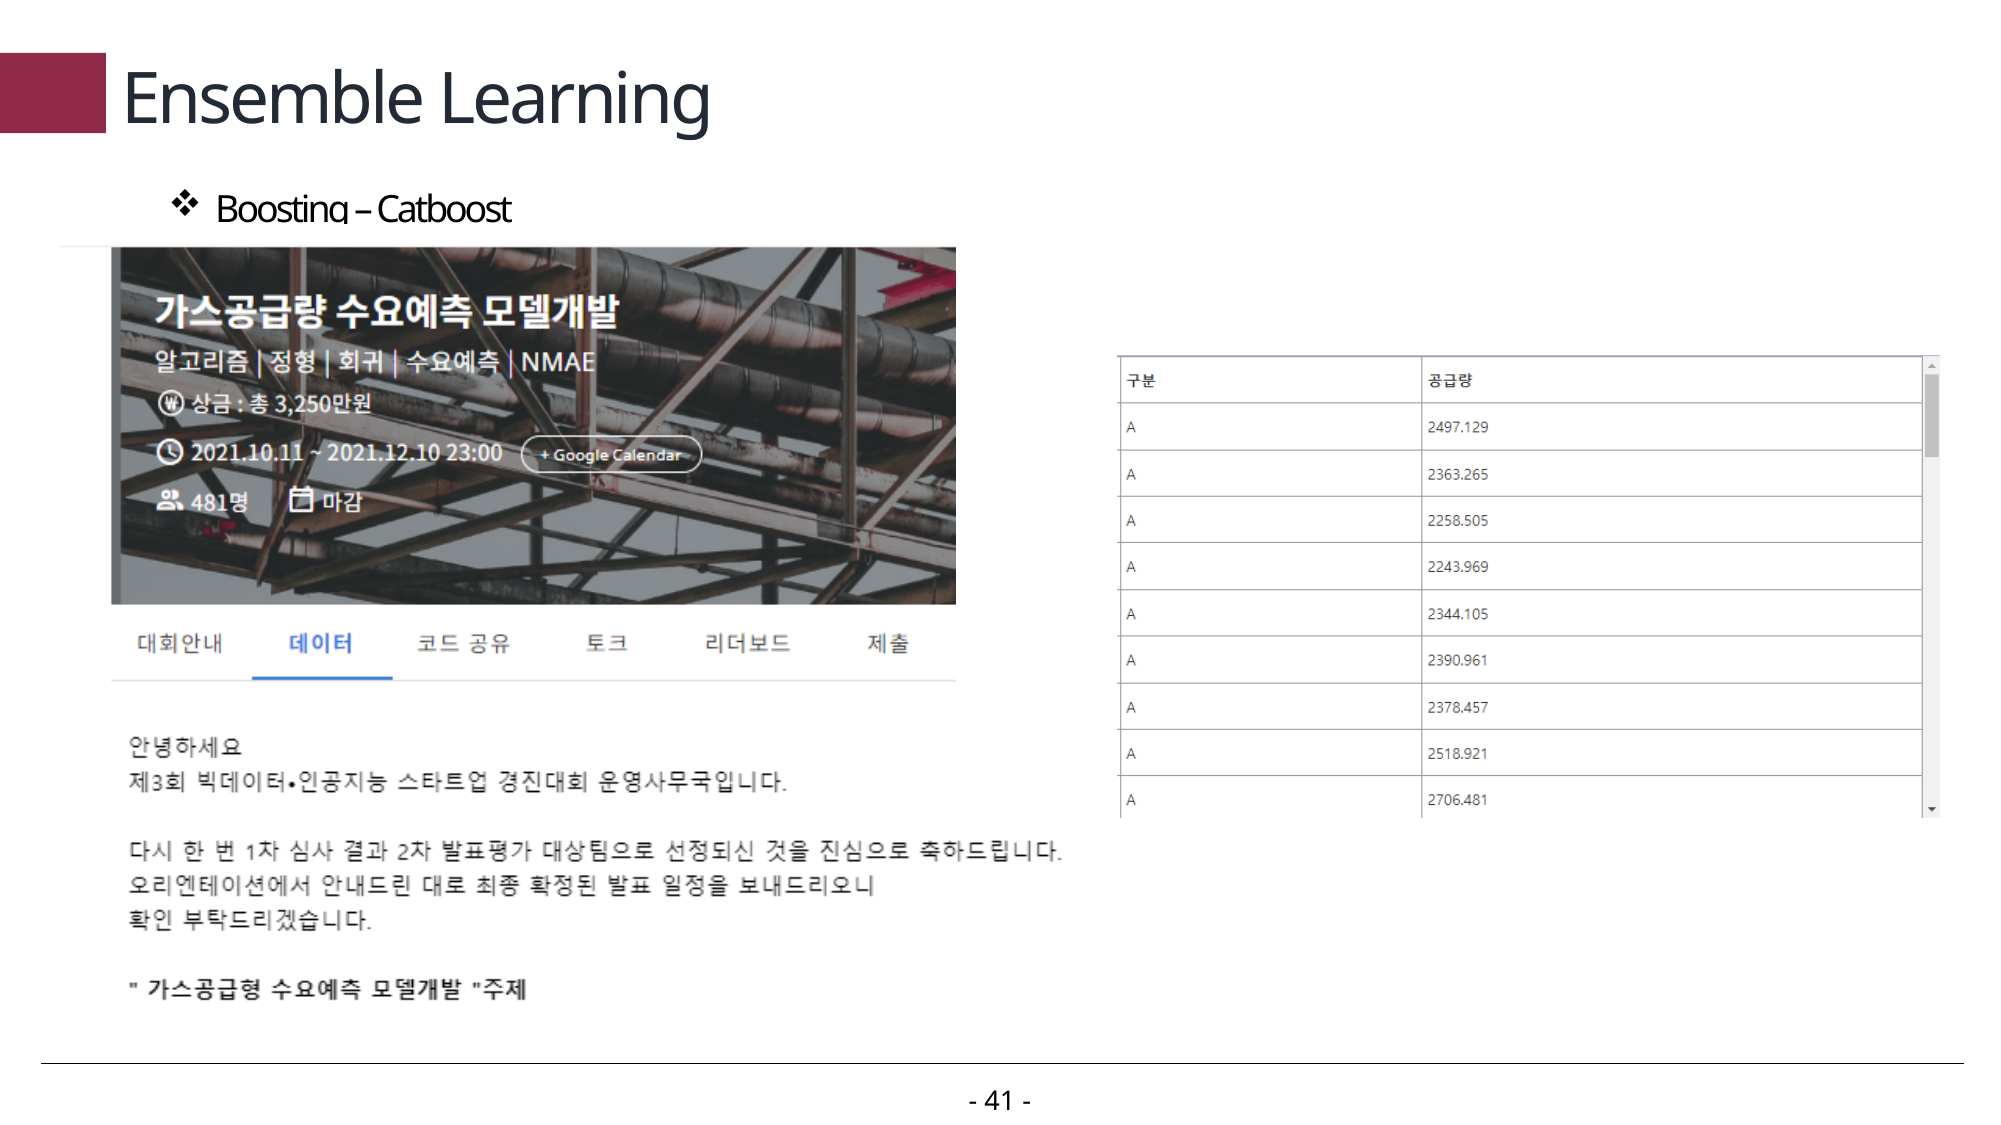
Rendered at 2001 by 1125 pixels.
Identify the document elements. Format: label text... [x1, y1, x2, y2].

picture [1117, 354, 1940, 818]
picture [87, 689, 1093, 1021]
text_box Boosting – Catboost [153, 154, 1987, 237]
picture [60, 224, 956, 688]
title Ensemble Learning [106, 54, 1730, 147]
